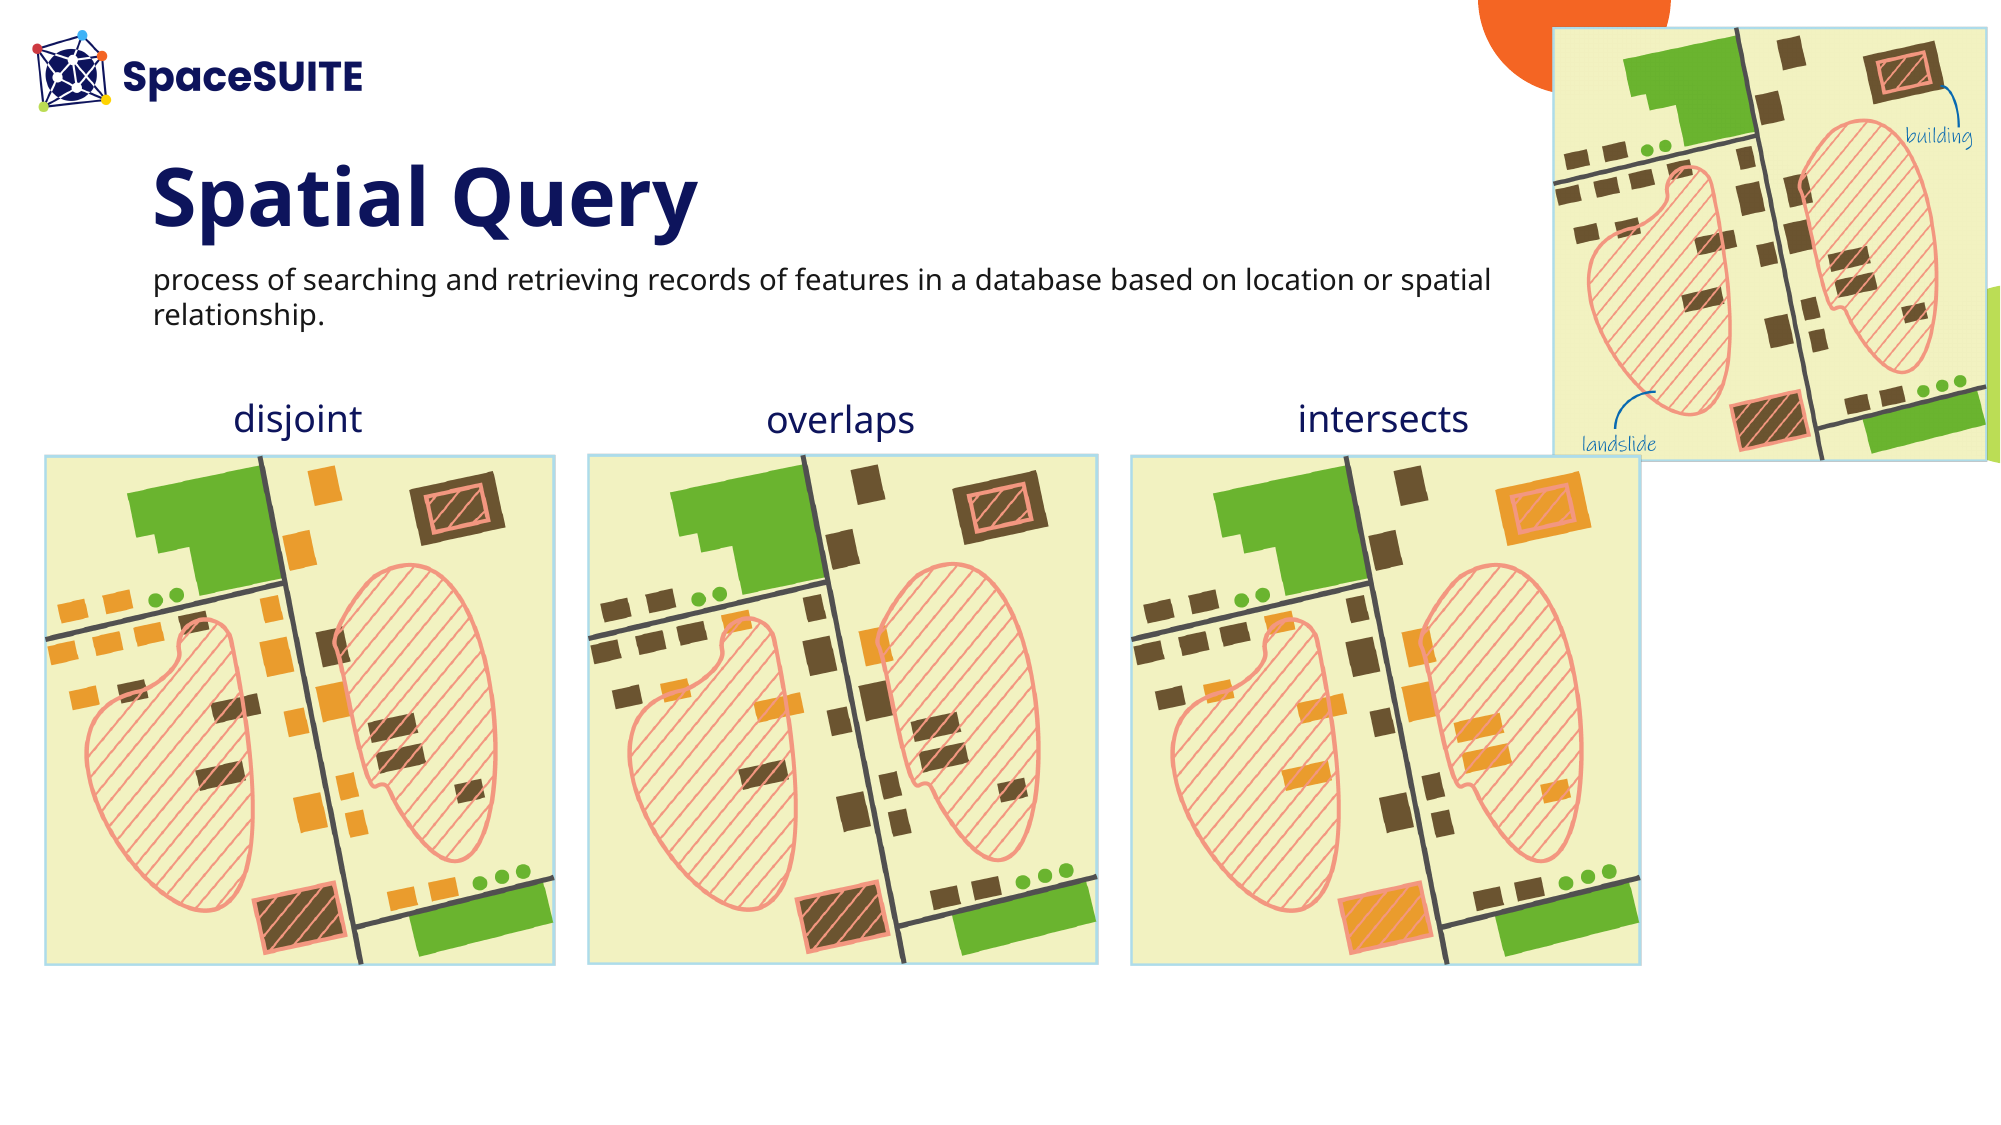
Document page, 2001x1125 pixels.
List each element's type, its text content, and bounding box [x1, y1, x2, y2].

picture [26, 20, 2000, 971]
list process of searching and retrieving records of features in a database based on location or spatial relationship. [137, 252, 1521, 340]
text_box intersects [1282, 387, 1485, 447]
text_box overlaps [751, 388, 931, 445]
title Spatial Query [137, 138, 1537, 251]
picture [32, 30, 362, 112]
text_box disjoint [218, 387, 378, 447]
